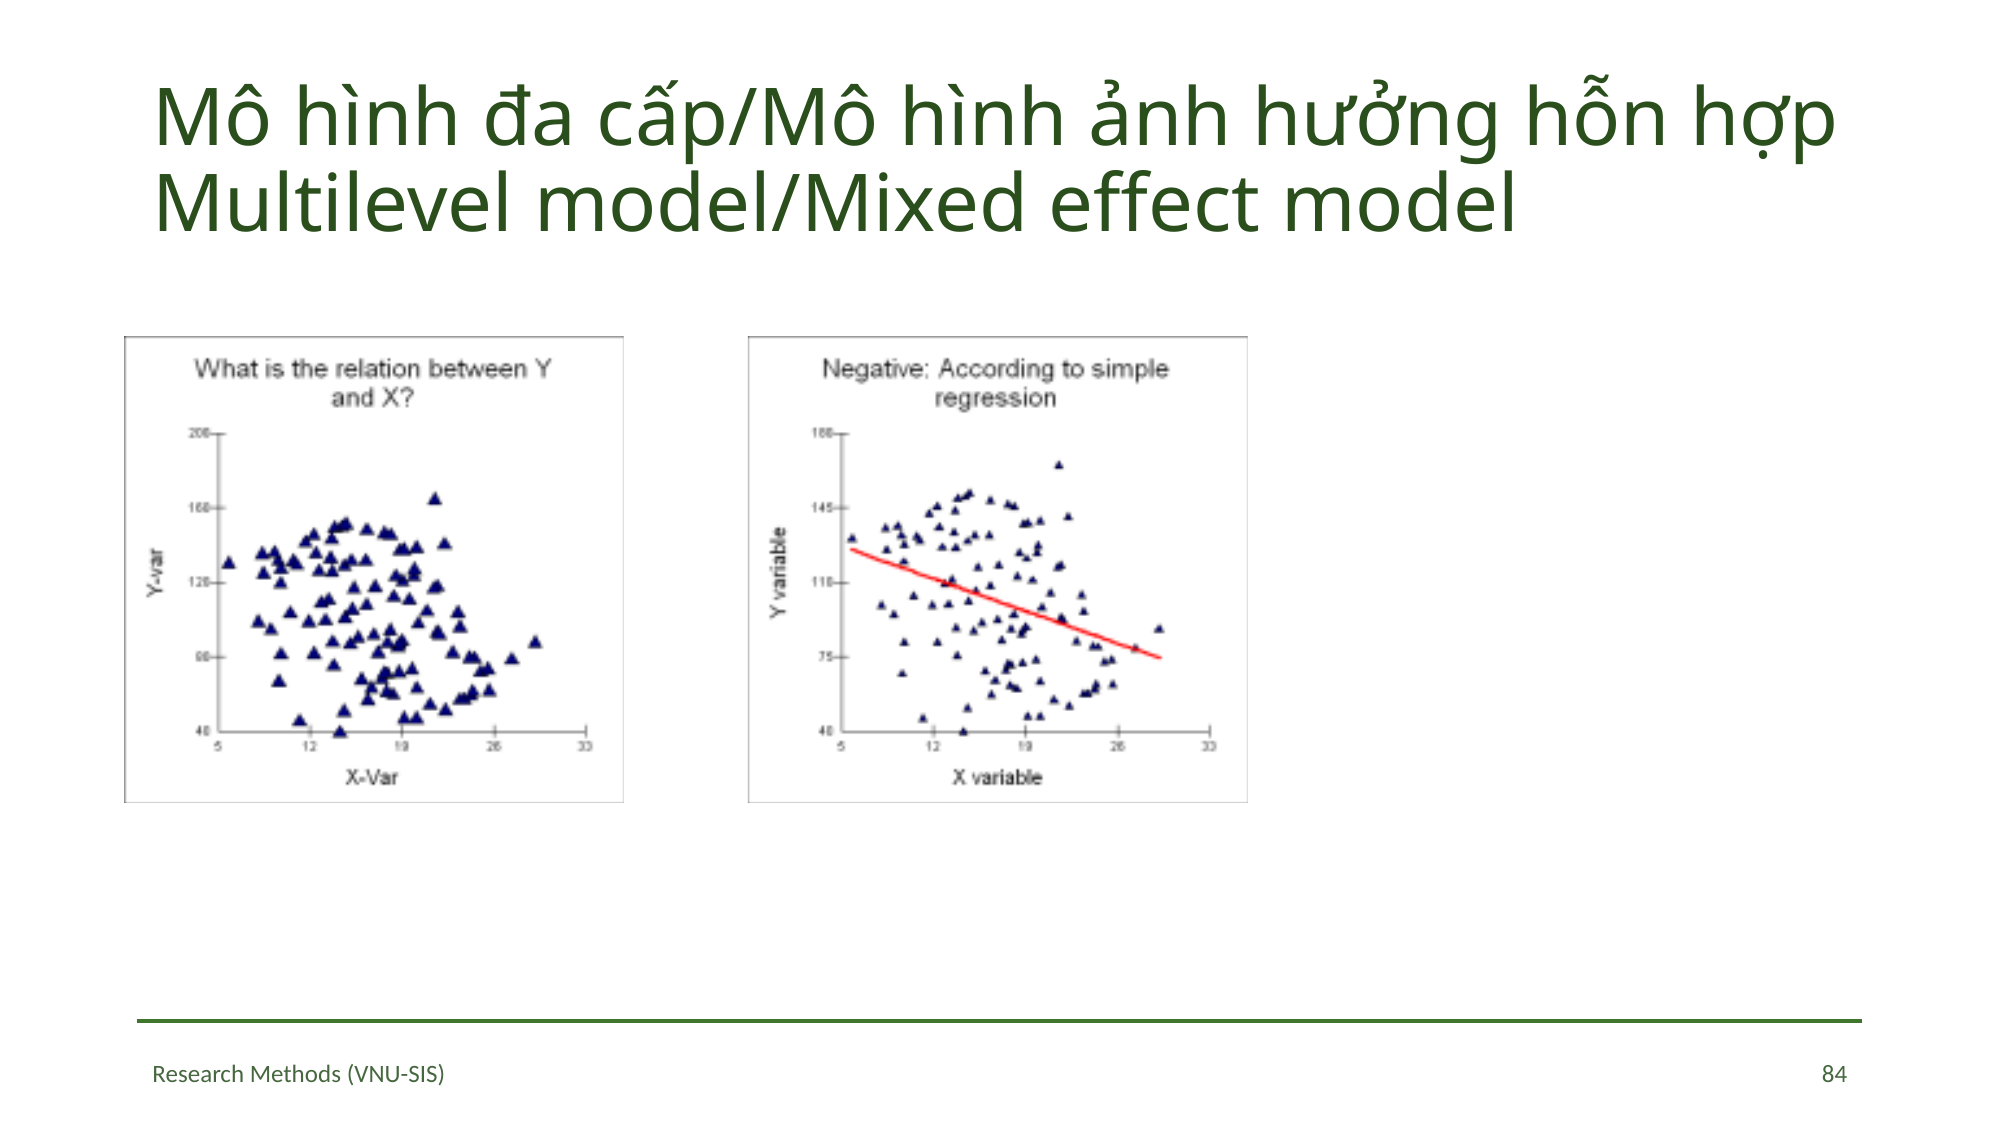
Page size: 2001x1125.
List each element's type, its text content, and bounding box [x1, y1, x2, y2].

footer Research Methods (VNU-SIS) [137, 1042, 514, 1103]
title Mô hình đa cấp/Mô hình ảnh hưởng hỗn hợp Multilevel model/Mixed effect model [137, 59, 1863, 265]
picture [747, 335, 1248, 803]
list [124, 335, 624, 803]
slide_number 84 [1412, 1042, 1863, 1103]
